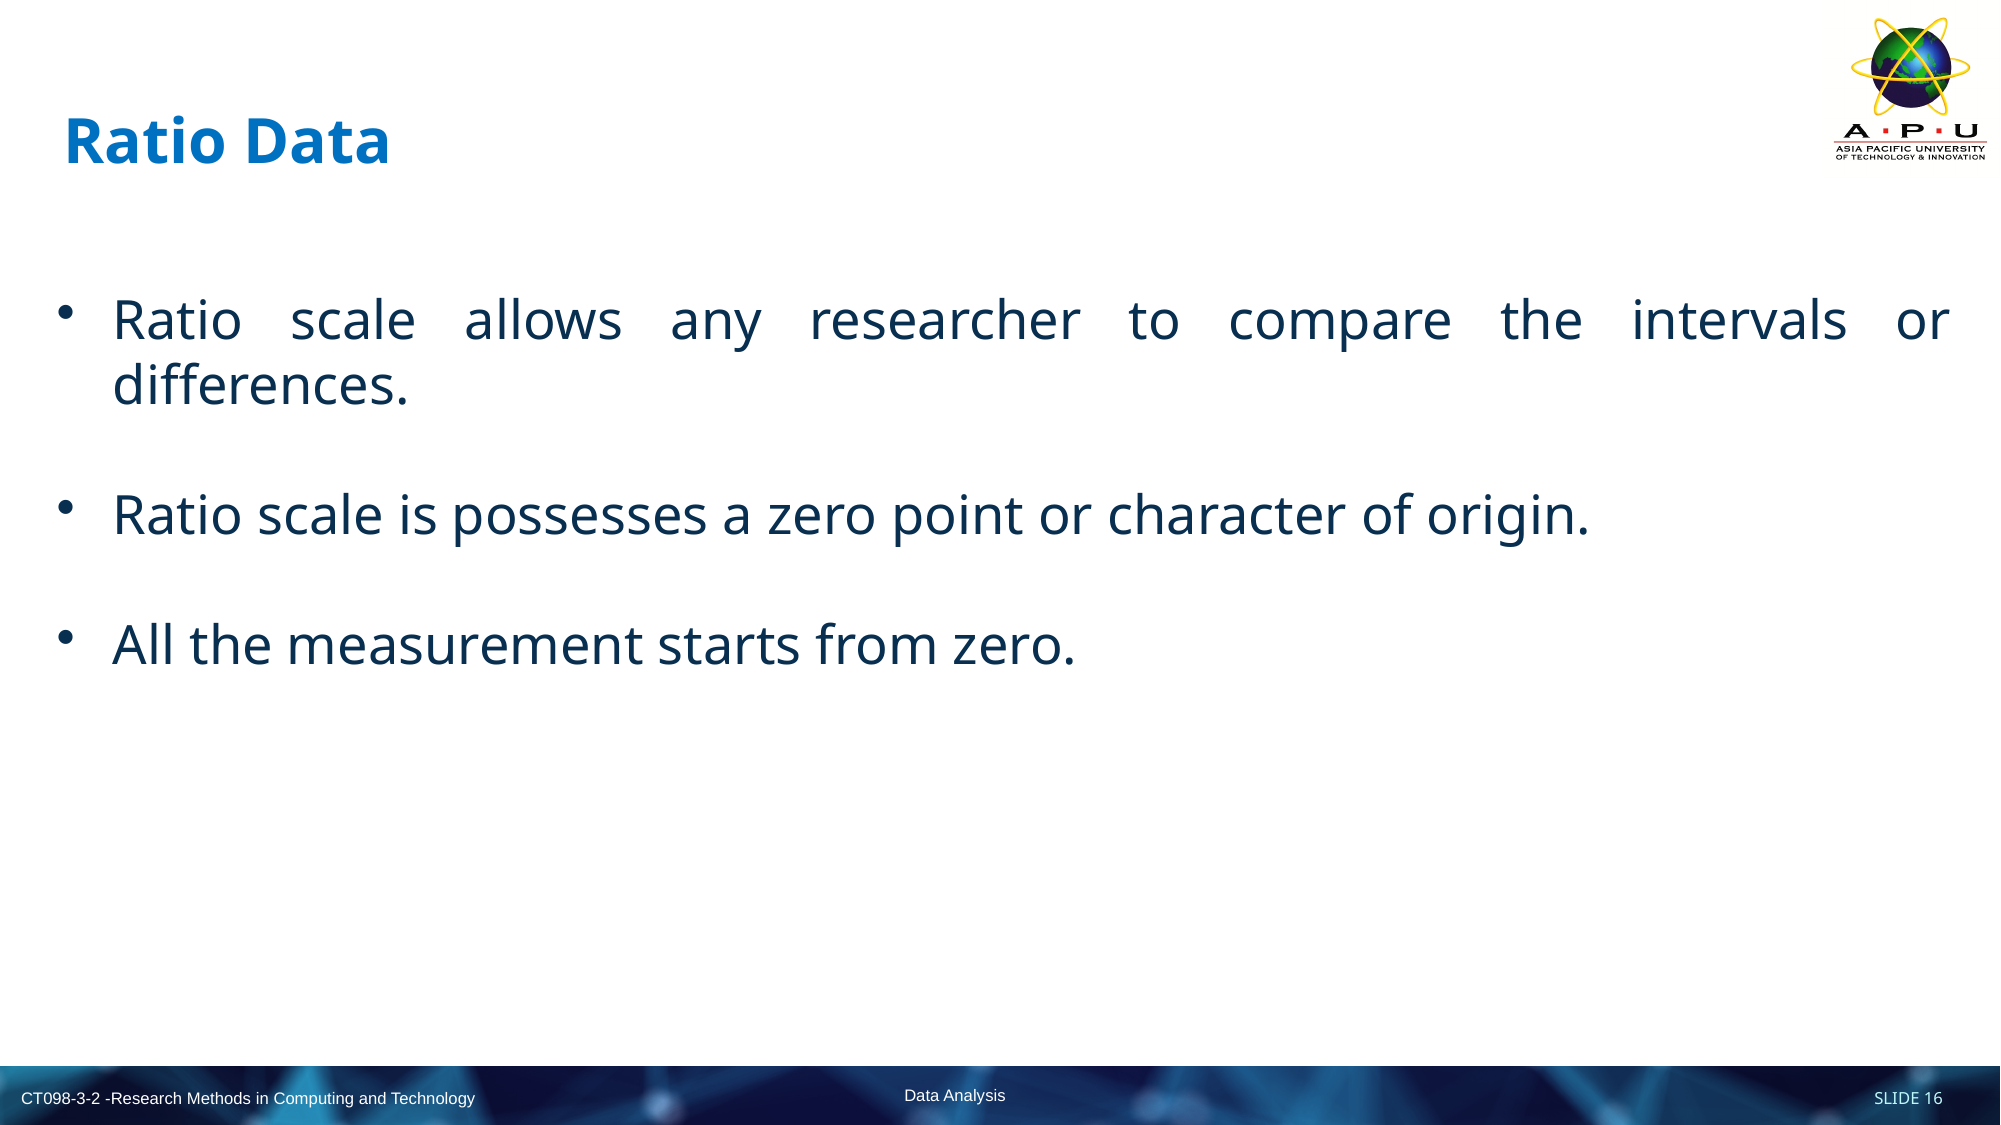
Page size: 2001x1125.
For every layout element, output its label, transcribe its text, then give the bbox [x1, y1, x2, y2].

picture [0, 1066, 2000, 1125]
list Ratio scale allows any researcher to compare the intervals or differences. Ratio scale is possesses a zero point or character of origin. All the measurement starts from zero. [41, 278, 1969, 1021]
title Ratio Data [48, 45, 1764, 233]
picture [1822, 0, 2000, 178]
